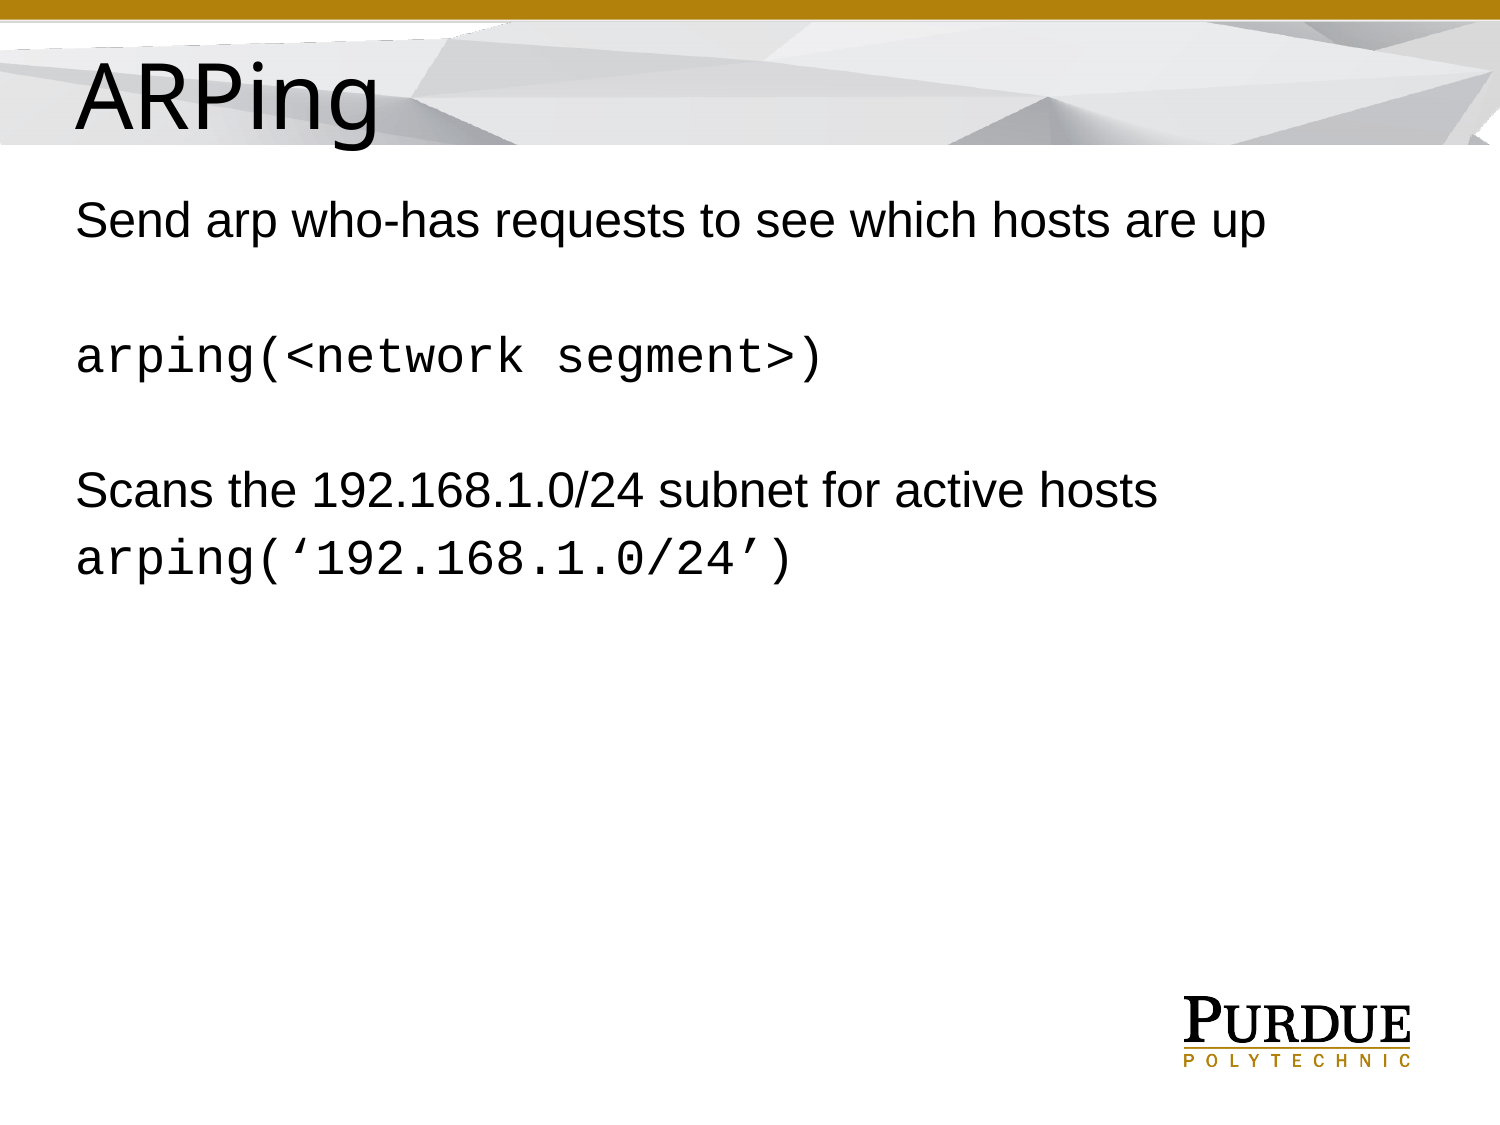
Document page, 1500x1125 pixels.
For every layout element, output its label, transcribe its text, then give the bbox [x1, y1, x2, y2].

list ARPing [60, 30, 1427, 145]
picture [1184, 996, 1410, 1067]
list Send arp who-has requests to see which hosts are up arping(<network segment>) Scans the 192.168.1.0/24 subnet for active hosts arping(‘192.168.1.0/24’) [60, 179, 1427, 996]
picture [0, 22, 1500, 145]
